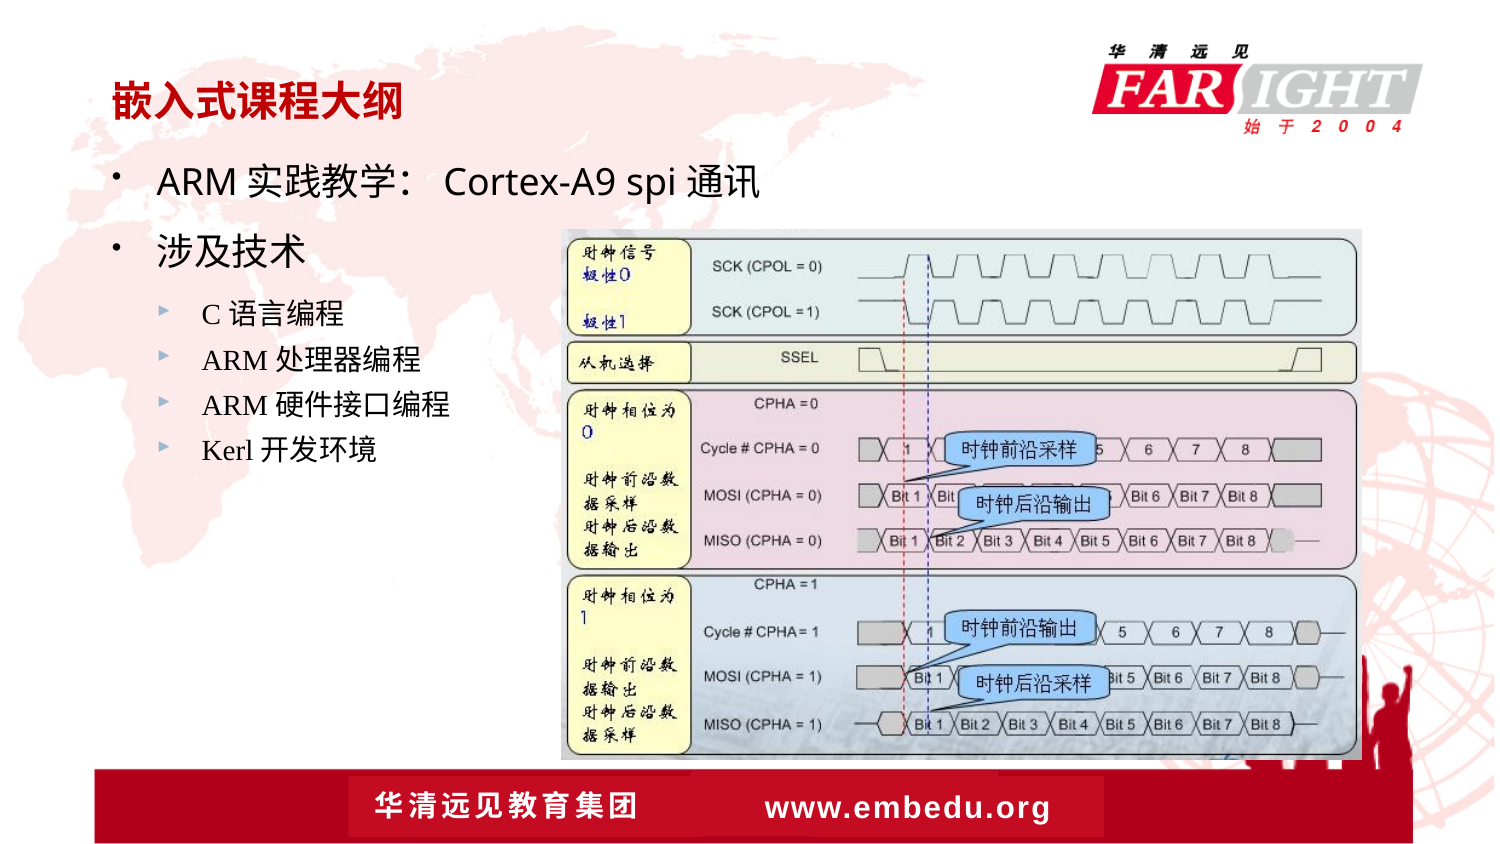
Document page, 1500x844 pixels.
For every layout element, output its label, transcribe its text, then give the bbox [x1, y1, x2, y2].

picture [0, 0, 1500, 844]
list ARM实践教学：Cortex-A9 spi通讯 涉及技术 C语言编程 ARM处理器编程 ARM硬件接口编程 Kerl开发环境 [96, 149, 1412, 753]
title 嵌入式课程大纲 [96, 67, 1081, 139]
